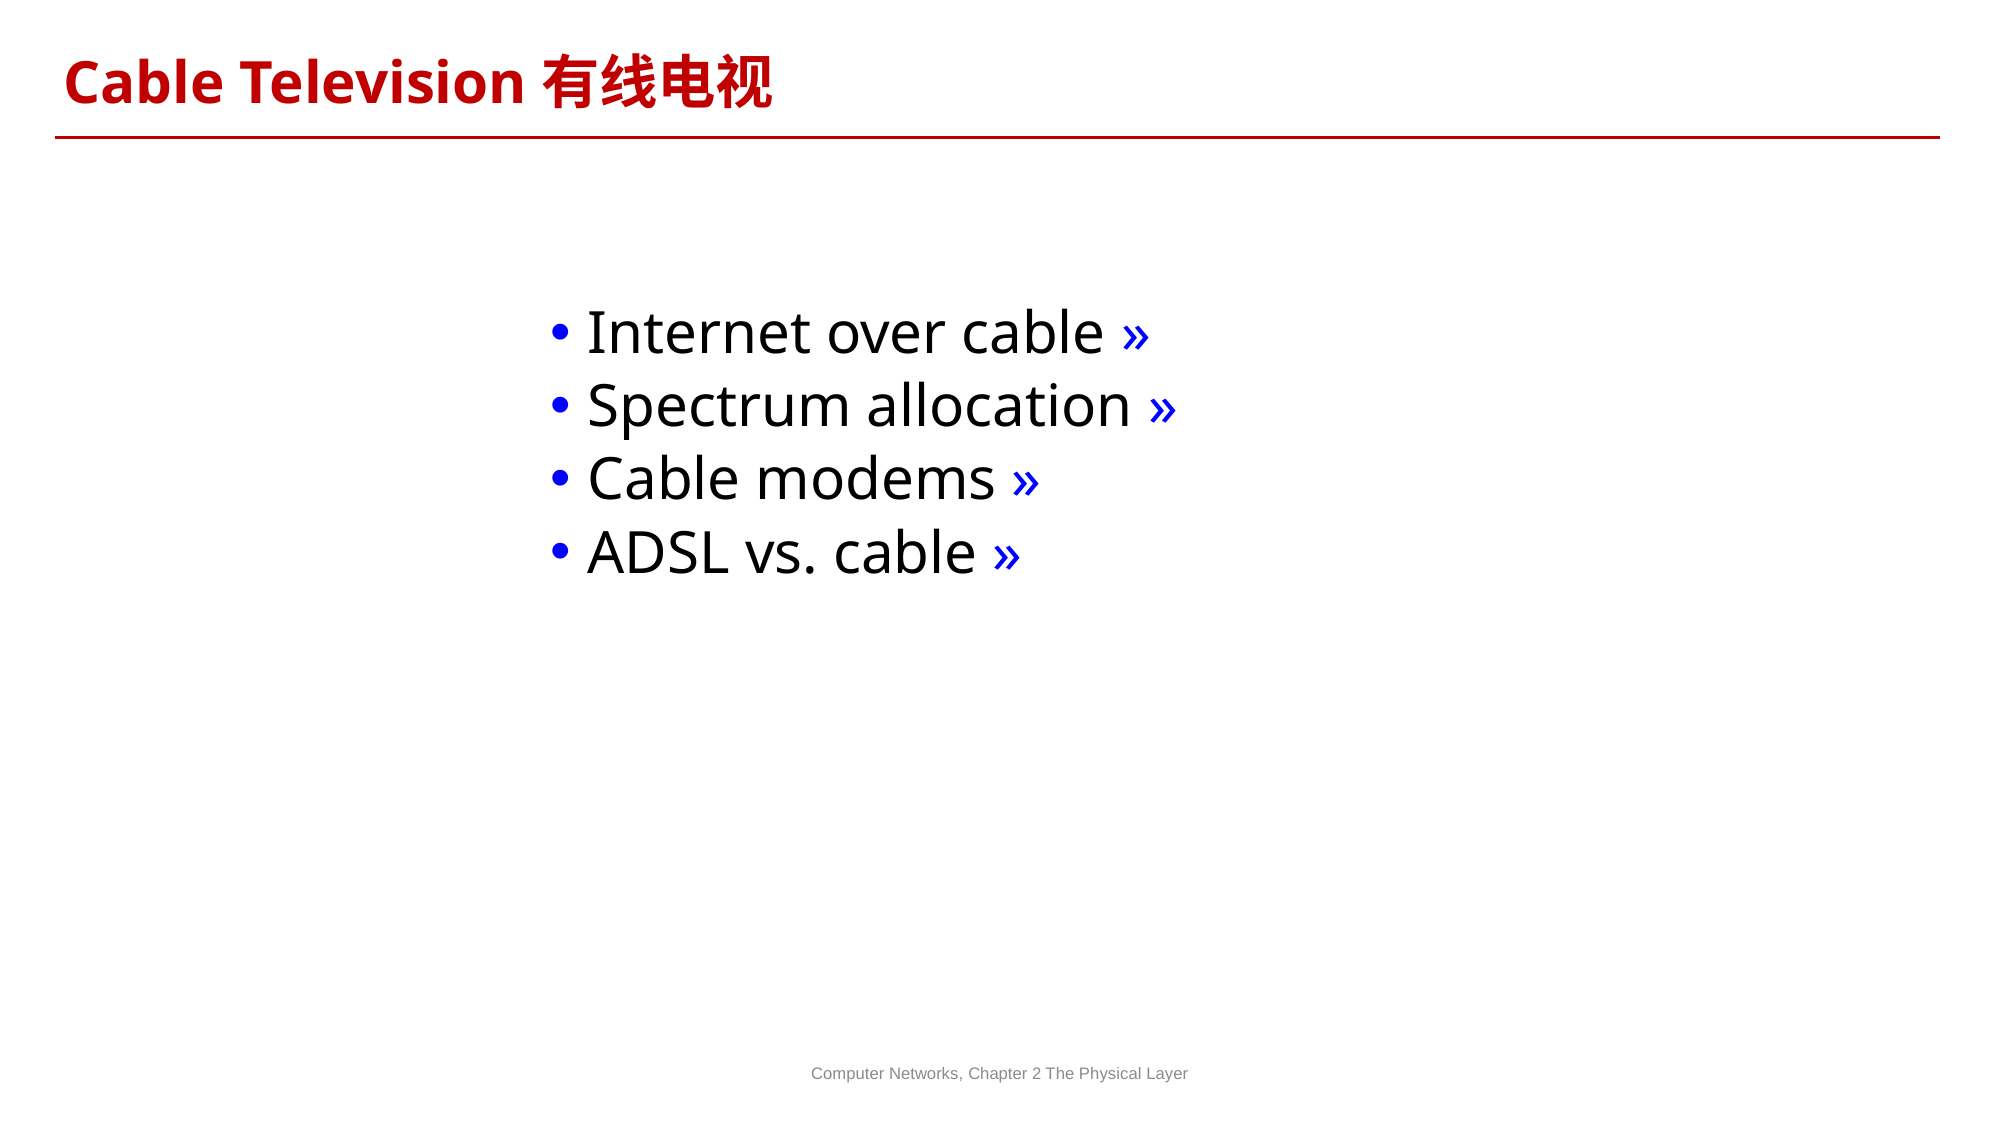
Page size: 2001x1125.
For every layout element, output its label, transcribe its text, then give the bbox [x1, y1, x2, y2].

text_box Cable Television有线电视 [48, 46, 1883, 125]
footer Computer Networks, Chapter 2 The Physical Layer [662, 1042, 1338, 1103]
list Internet over cable » Spectrum allocation » Cable modems » ADSL vs. cable » [460, 295, 1661, 617]
